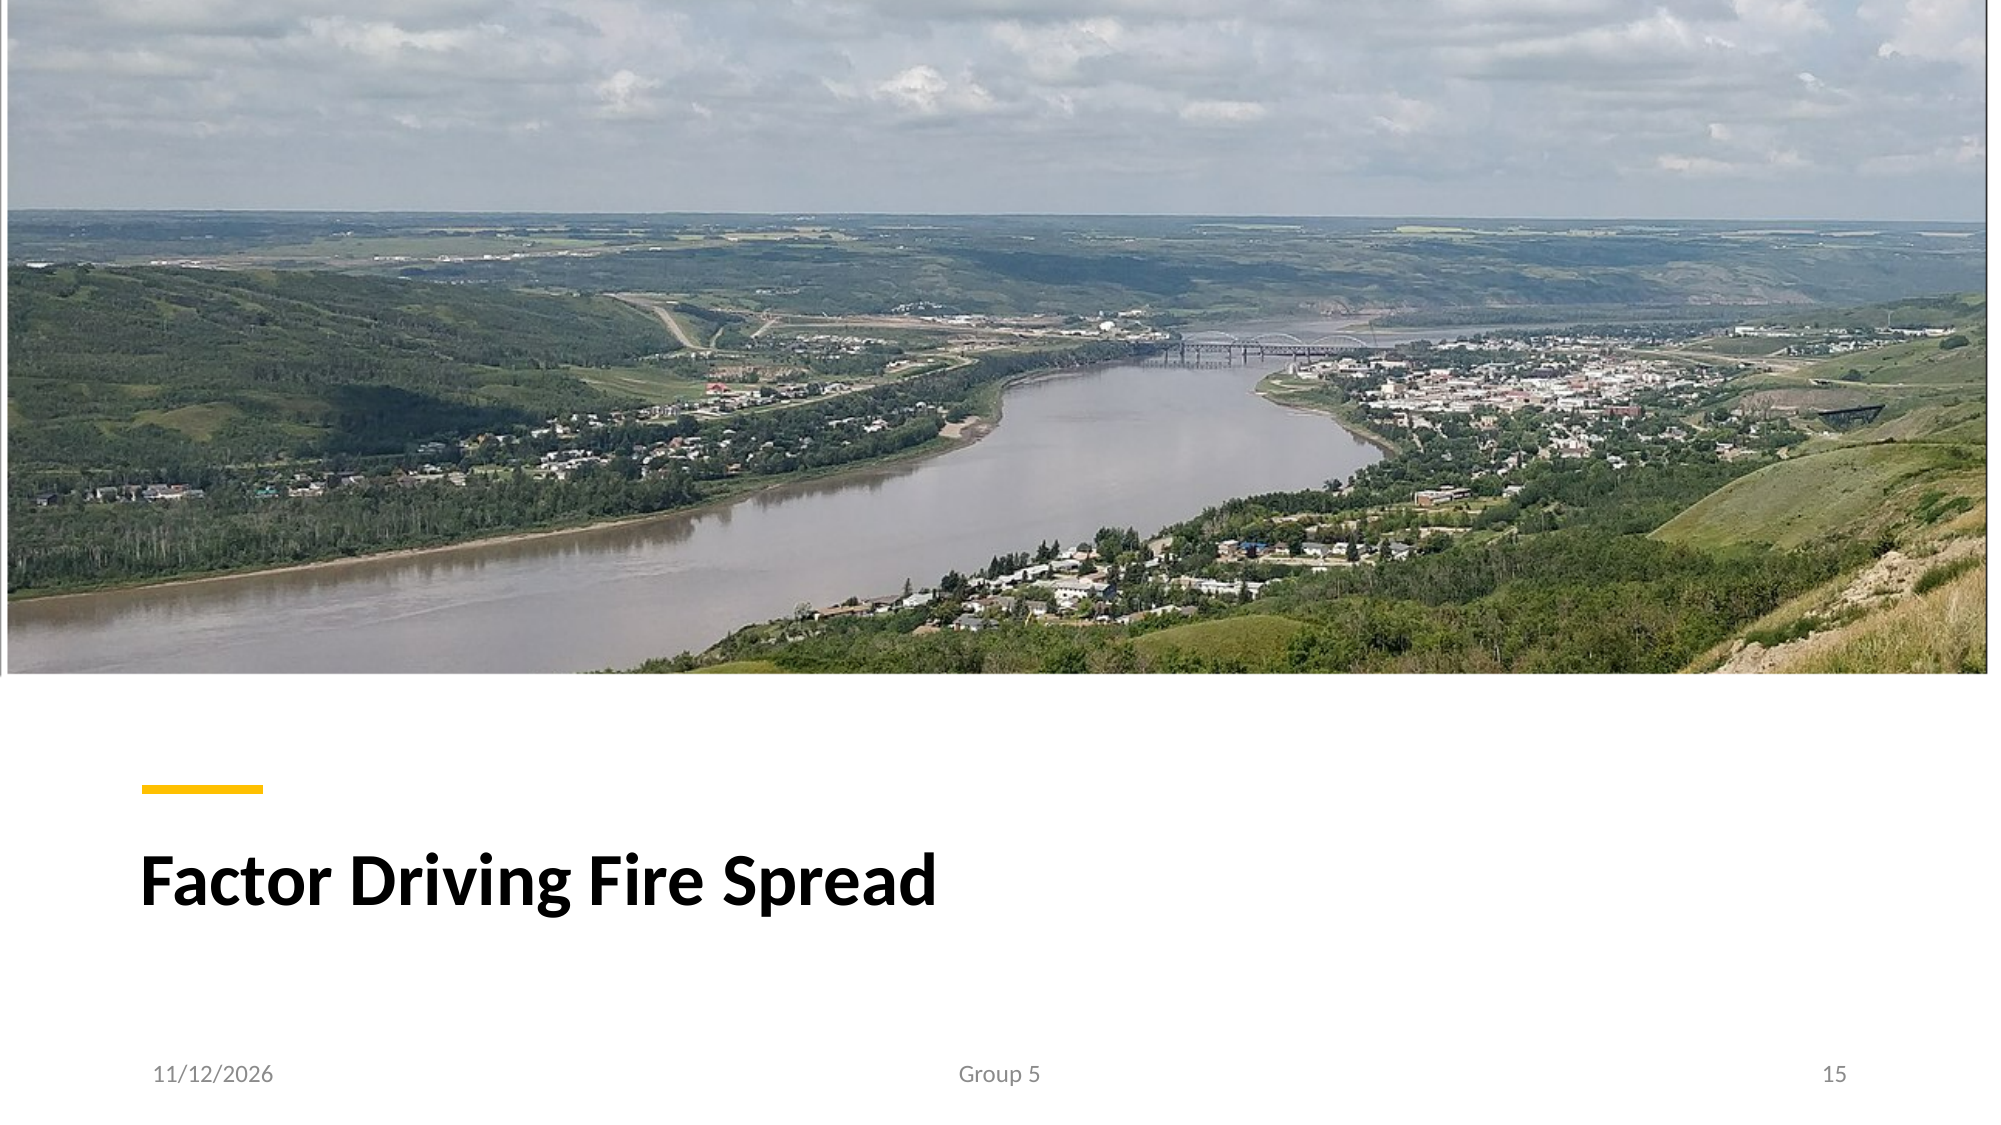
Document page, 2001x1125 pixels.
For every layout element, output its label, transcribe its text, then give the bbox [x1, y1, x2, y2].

slide_number 15 [1412, 1042, 1863, 1103]
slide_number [137, 1042, 588, 1103]
picture [0, 0, 2000, 685]
footer Group 5 [662, 1042, 1338, 1103]
title Factor Driving Fire Spread [125, 832, 1784, 931]
